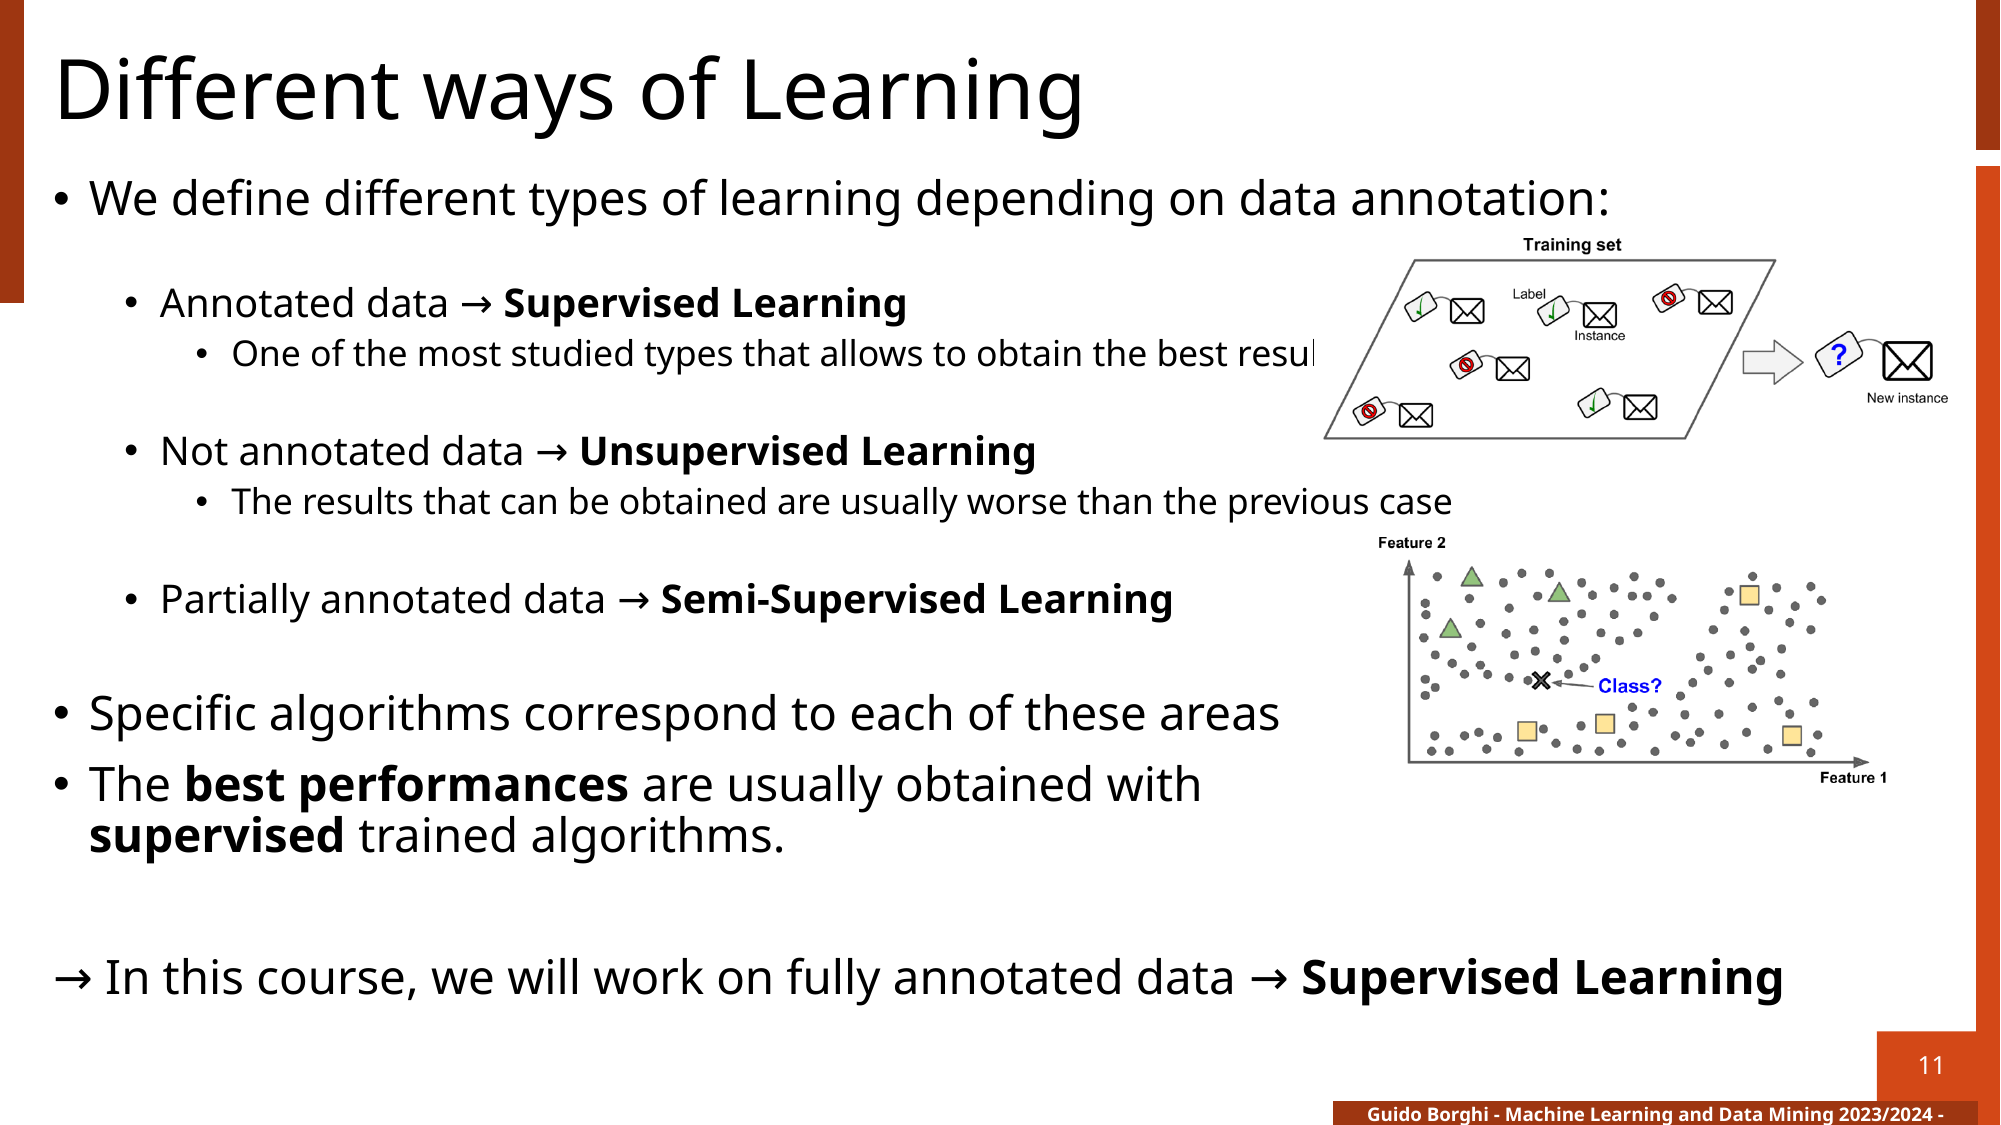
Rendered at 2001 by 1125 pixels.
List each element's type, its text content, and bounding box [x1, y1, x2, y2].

picture [1314, 233, 1952, 441]
picture [1375, 532, 1891, 788]
list We define different types of learning depending on data annotation: Annotated data → Supervised Learning One of the most studied types that allows to obtain the best results Not annotated data → Unsupervised Learning The results that can be obtained are usually worse than the previous case Partially annotated data → Semi-Supervised Learning Specific algorithms correspond to each of these areas The best performances are usually obtained with supervised trained algorithms. → In this course, we will work on fully annotated data → Supervised Learning [38, 167, 1952, 1014]
slide_number 11 [1876, 1031, 1987, 1103]
title Different ways of Learning [38, 36, 1952, 150]
